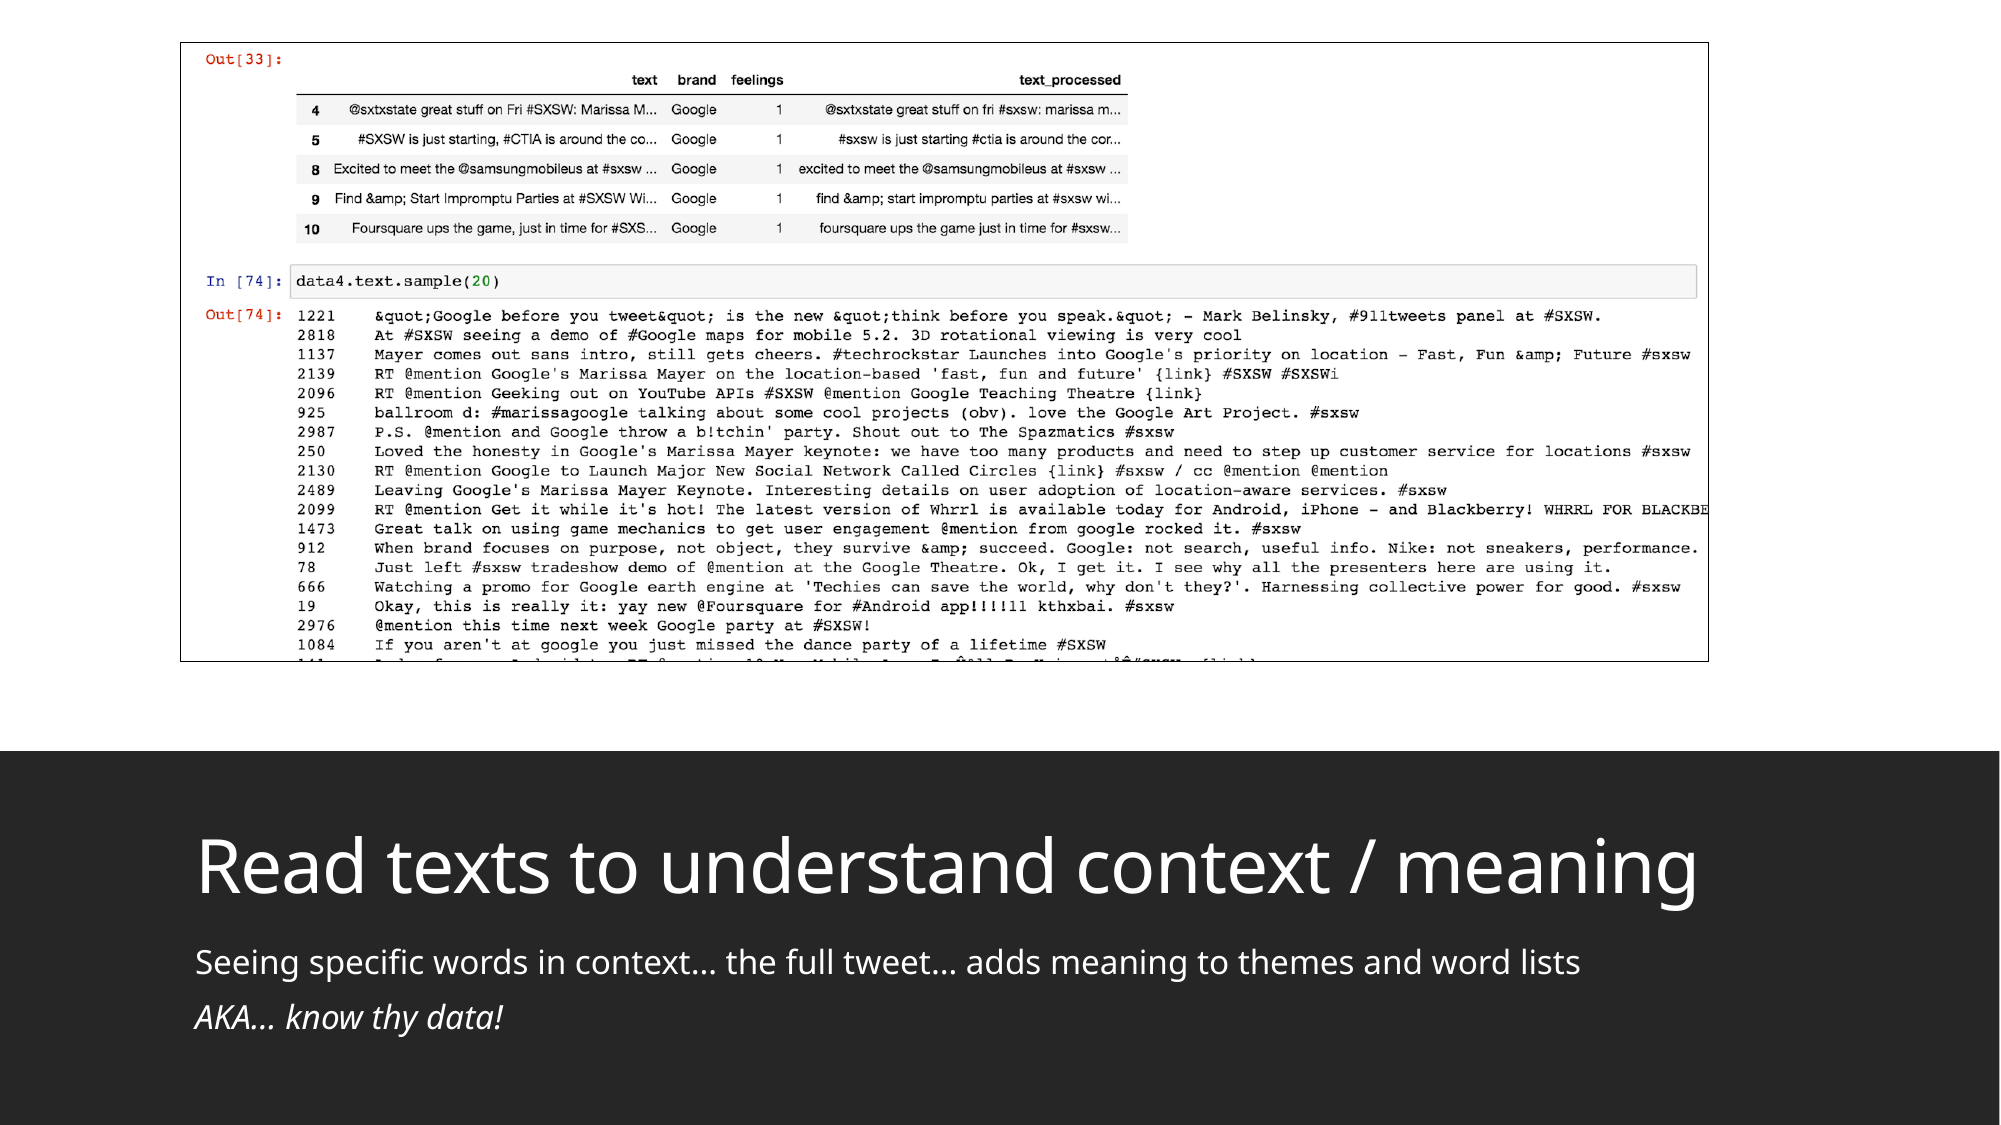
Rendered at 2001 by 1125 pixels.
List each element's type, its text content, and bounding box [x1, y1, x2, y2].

picture [179, 42, 1710, 663]
list Seeing specific words in context… the full tweet… adds meaning to themes and word lists AKA… know thy data! [180, 937, 1839, 1038]
title Read texts to understand context / meaning [180, 787, 1839, 910]
